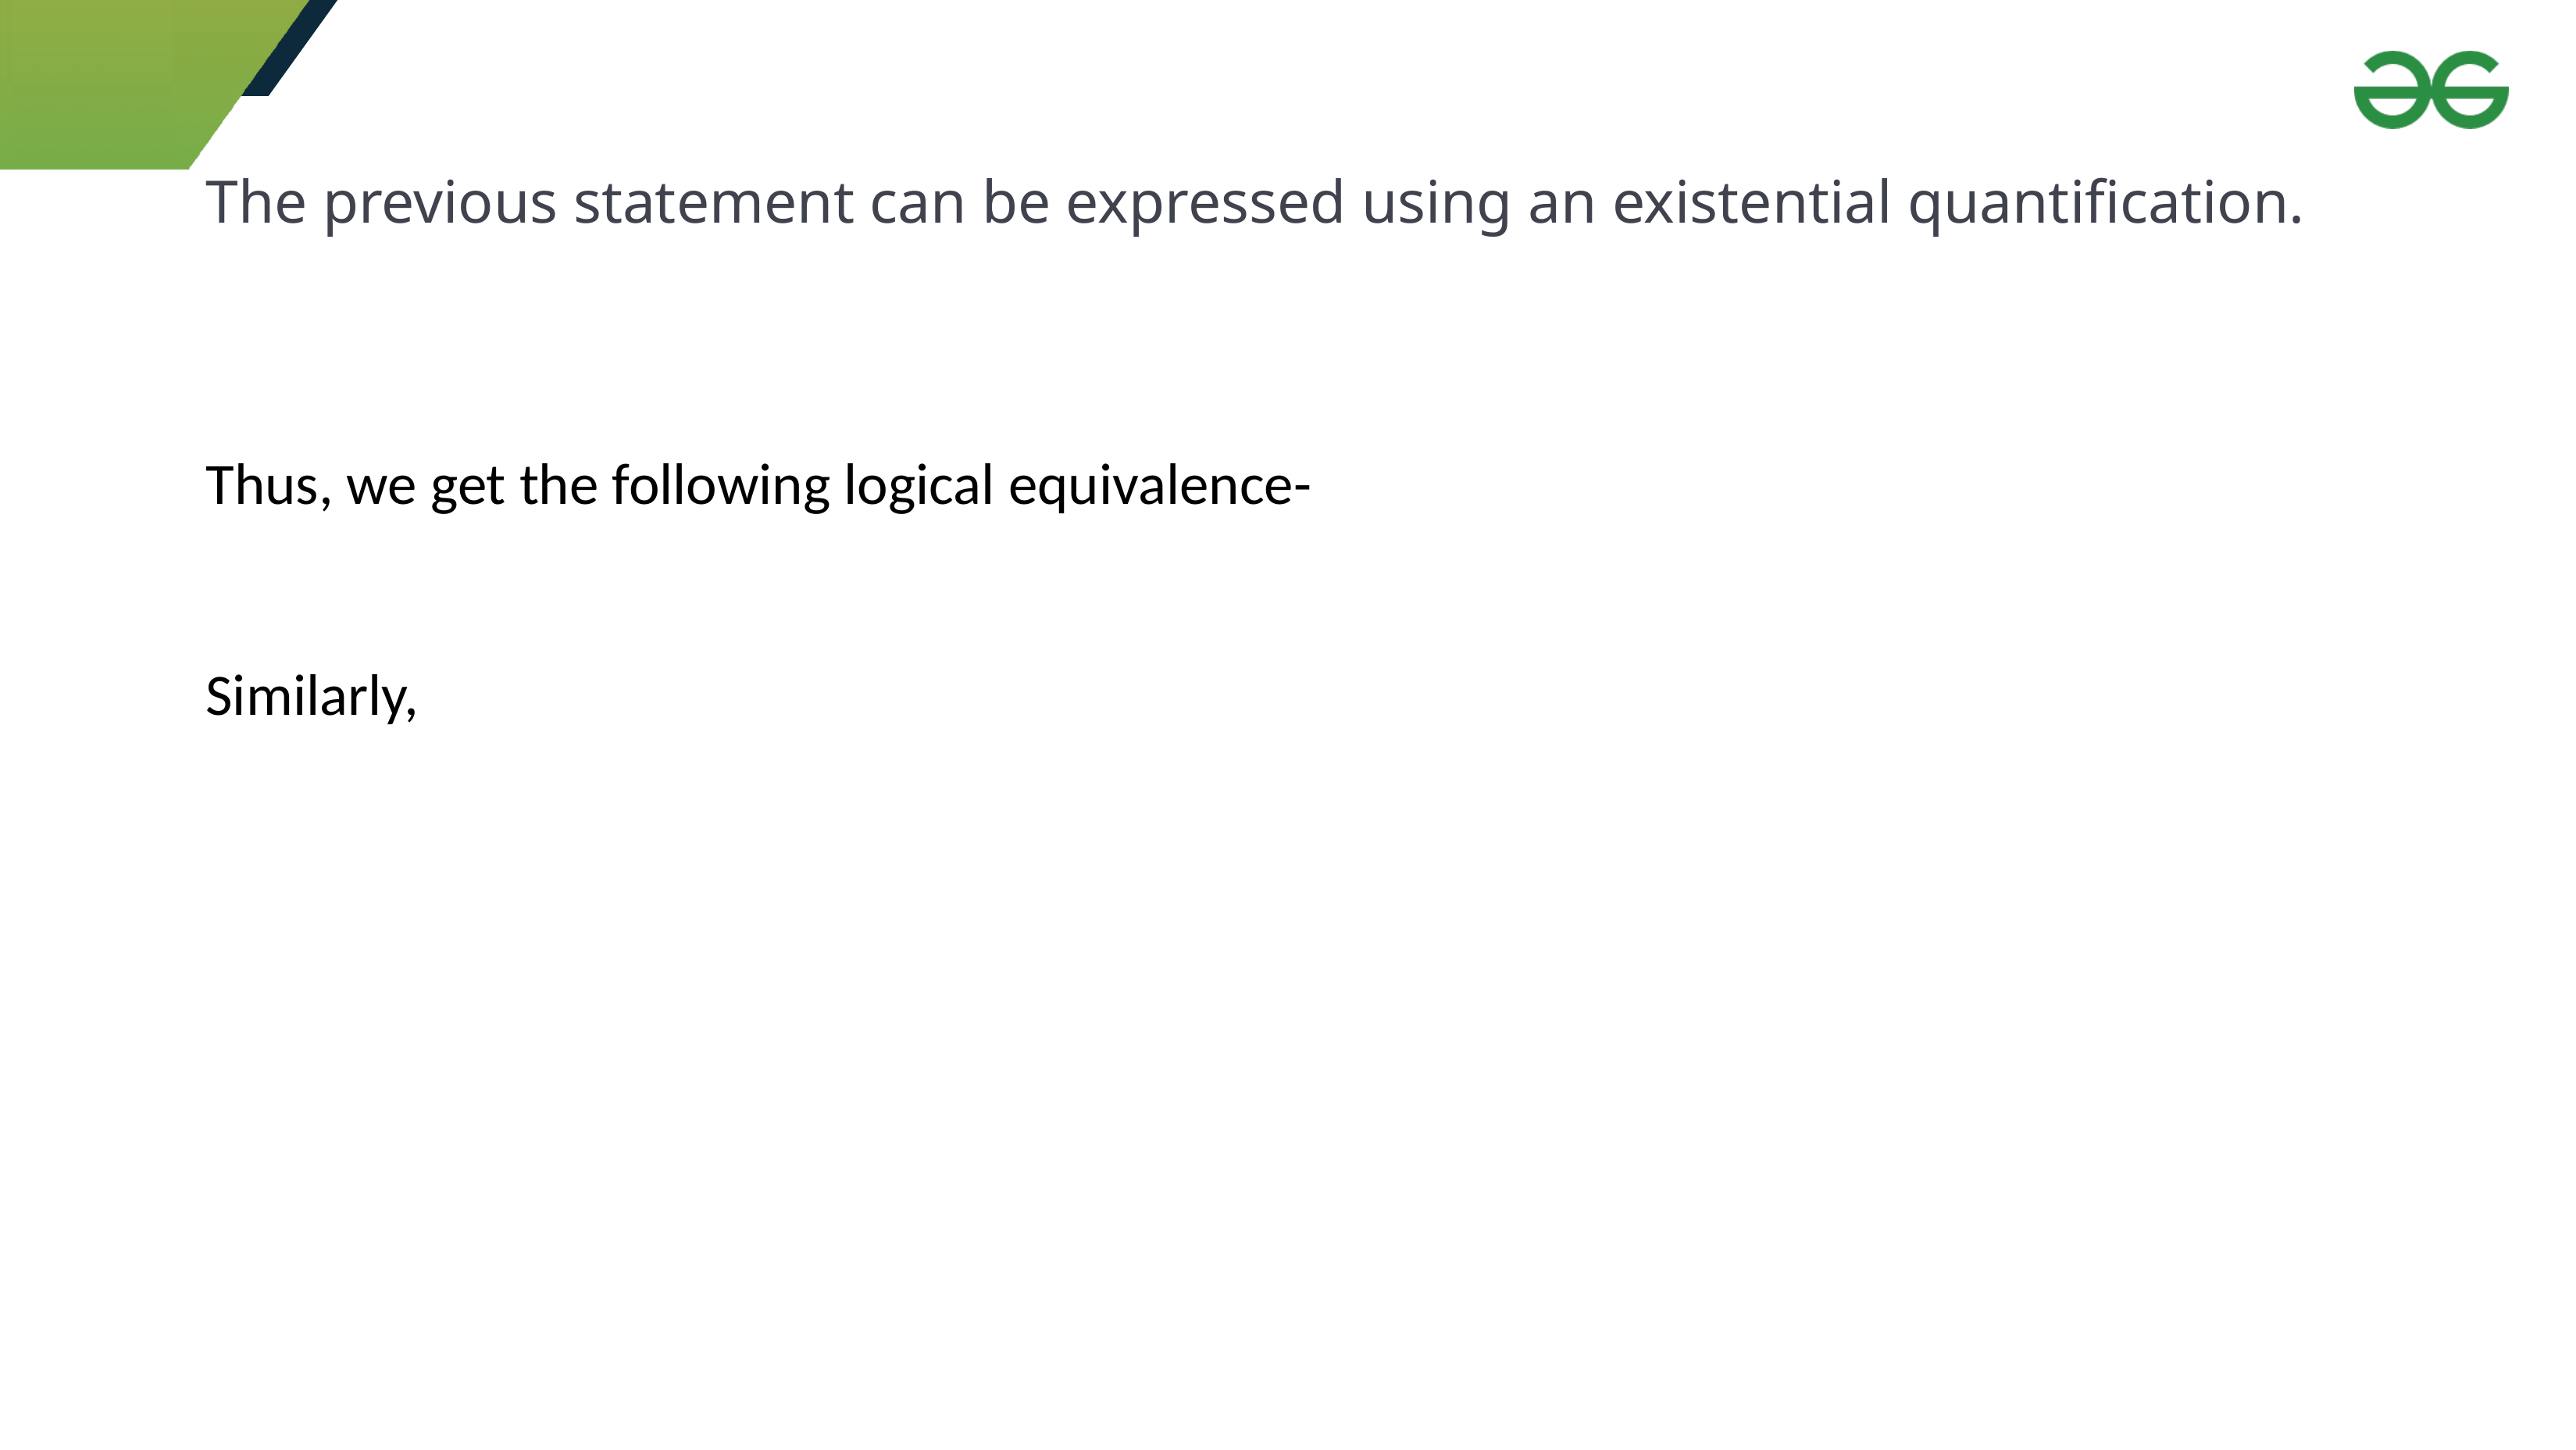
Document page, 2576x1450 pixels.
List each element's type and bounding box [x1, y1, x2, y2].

picture [2353, 50, 2509, 130]
picture [0, 0, 309, 170]
